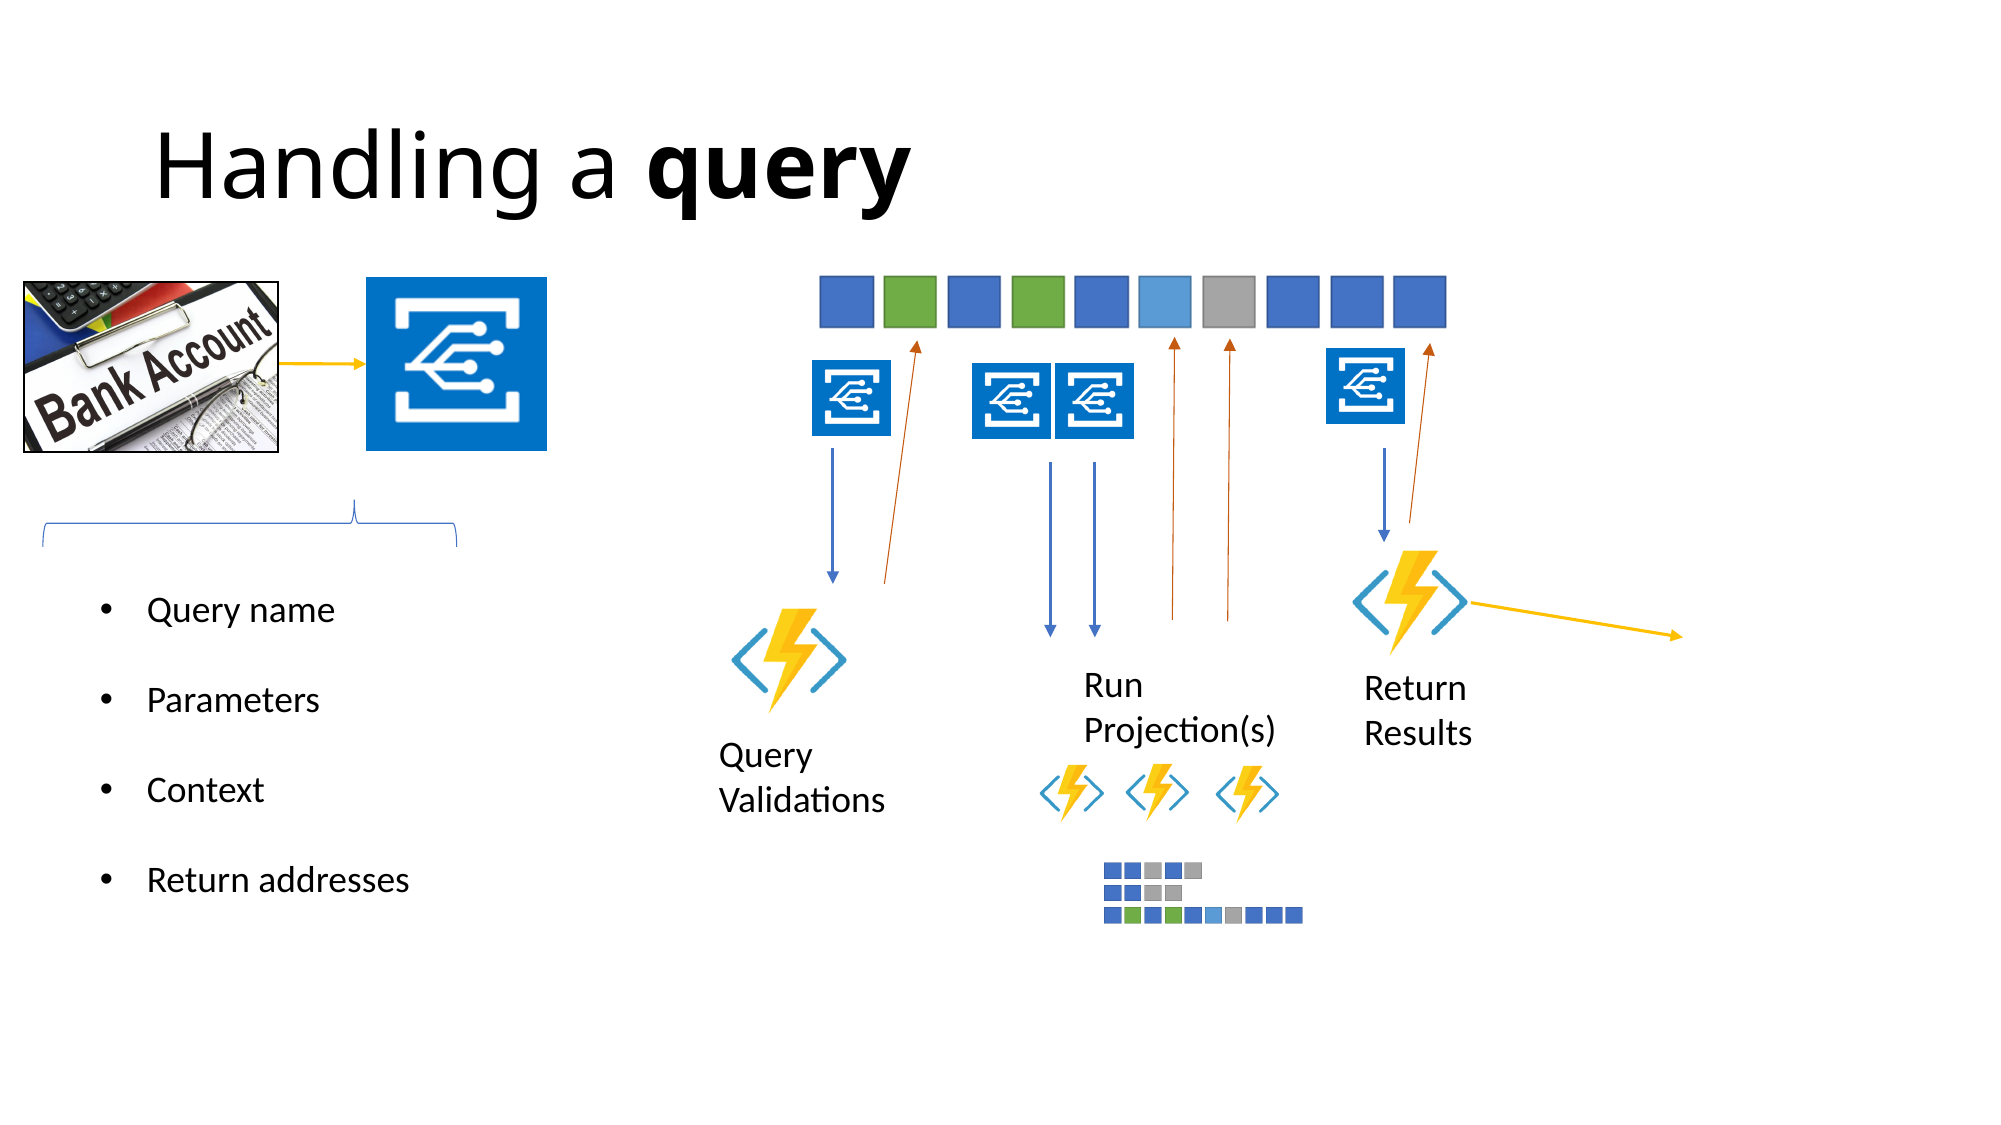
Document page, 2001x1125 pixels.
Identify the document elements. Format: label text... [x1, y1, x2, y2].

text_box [884, 340, 918, 584]
text_box Run Projection(s) [1069, 652, 1292, 758]
text_box [42, 499, 458, 547]
text_box Return Results [1349, 655, 1488, 761]
picture [1055, 363, 1134, 439]
picture [972, 363, 1051, 439]
picture [366, 277, 547, 451]
picture [1326, 348, 1405, 424]
title Handling a query [137, 59, 1863, 278]
picture [812, 360, 891, 436]
picture [1099, 859, 1309, 927]
picture [1213, 763, 1281, 826]
picture [812, 265, 1456, 341]
picture [1037, 762, 1106, 825]
picture [727, 604, 850, 717]
picture [25, 282, 278, 451]
text_box Query name Parameters Context Return addresses [85, 578, 426, 908]
picture [1348, 546, 1471, 659]
text_box Query Validations [704, 722, 901, 828]
picture [1123, 761, 1191, 824]
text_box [1409, 342, 1430, 524]
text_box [1470, 602, 1683, 638]
